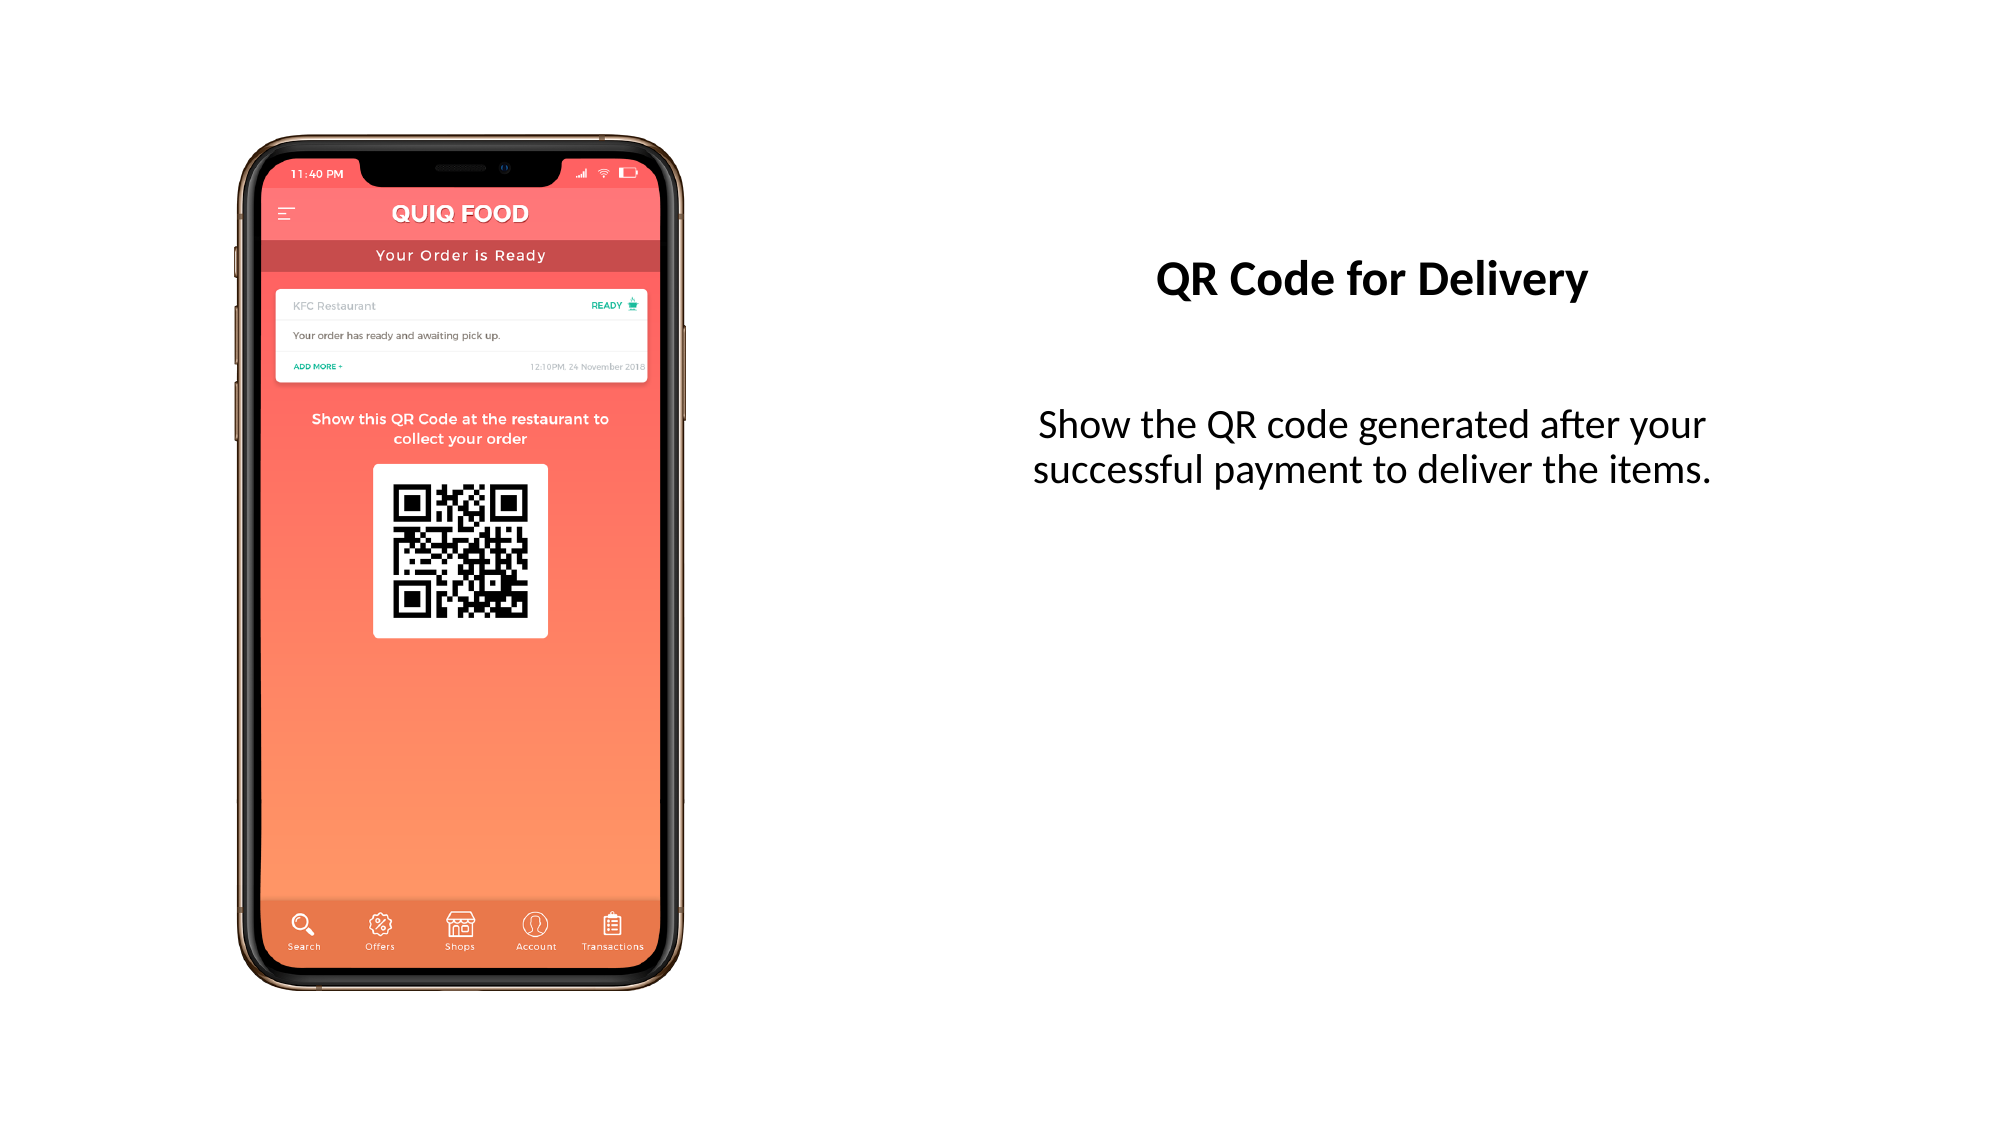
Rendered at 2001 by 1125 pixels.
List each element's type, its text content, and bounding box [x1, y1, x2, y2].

subtitle QR Code for Delivery Show the QR code generated after your successful payment to deliver the items. [1000, 245, 1746, 699]
picture [234, 134, 686, 991]
